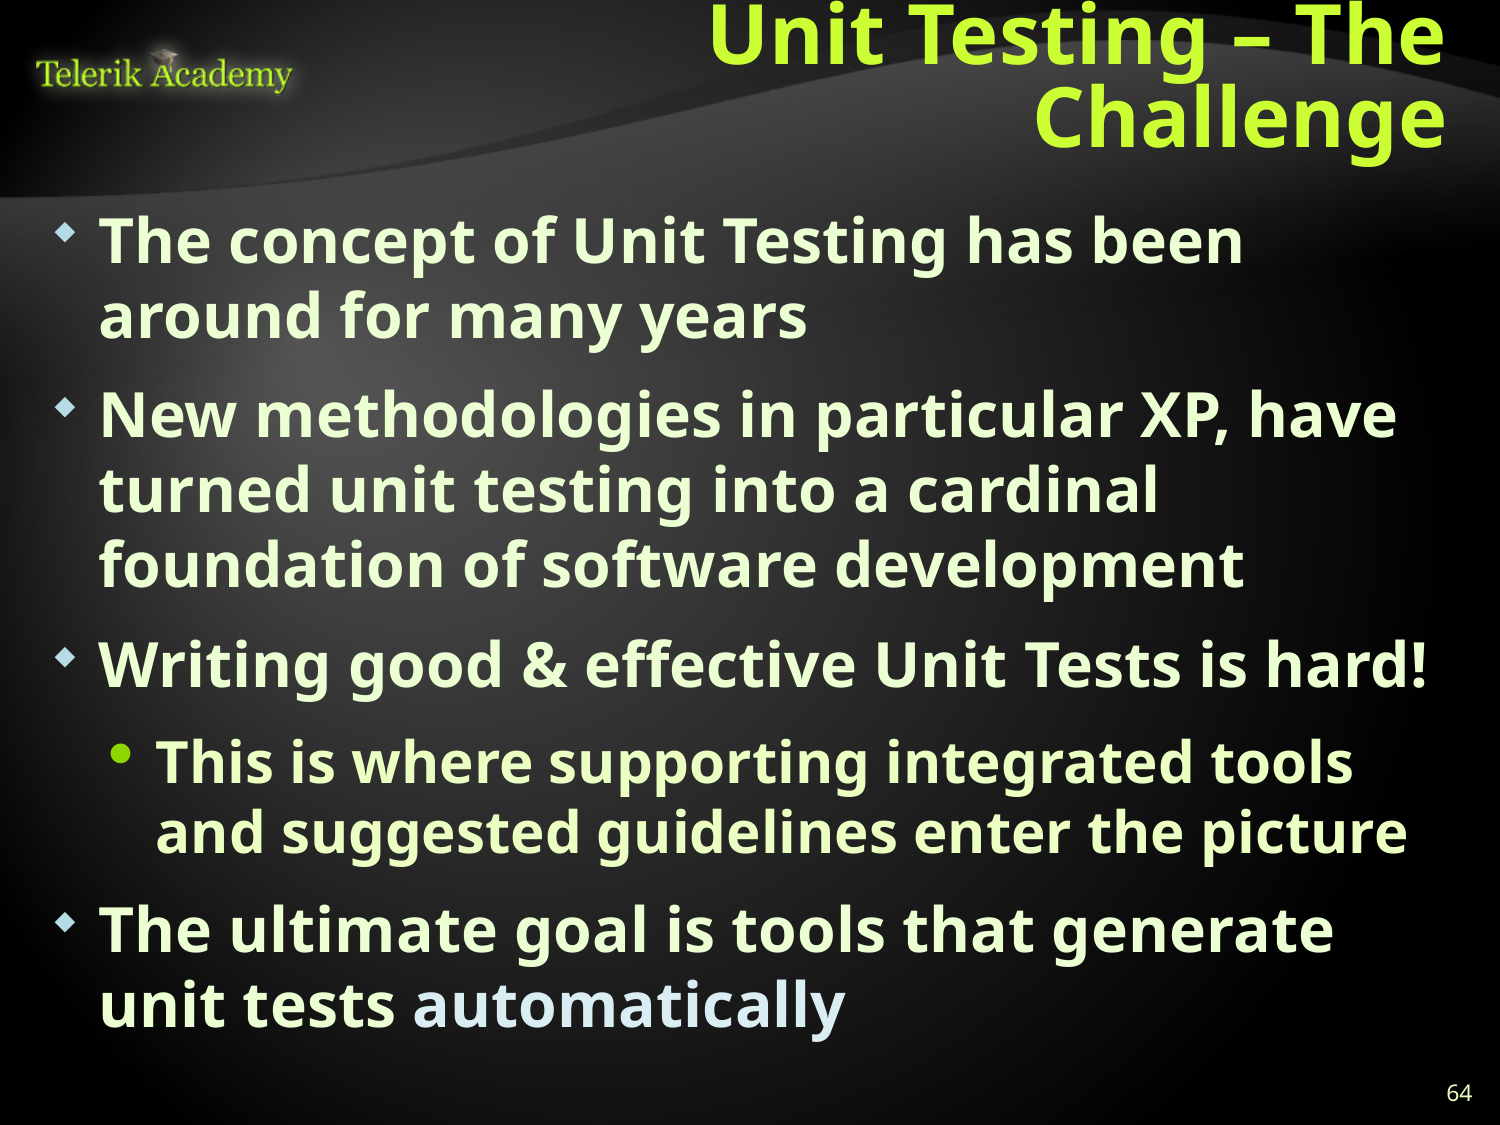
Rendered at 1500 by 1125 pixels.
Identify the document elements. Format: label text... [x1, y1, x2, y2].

title Unit Testing – The Challenge [300, 12, 1463, 150]
picture [0, 0, 1500, 1125]
list The concept of Unit Testing has been around for many years New methodologies in particular XP, have turned unit testing into a cardinal foundation of software development Writing good & effective Unit Tests is hard! This is where supporting integrated tools and suggested guidelines enter the picture The ultimate goal is tools that generate unit tests automatically [37, 193, 1463, 1075]
slide_number 64 [1412, 1074, 1488, 1113]
